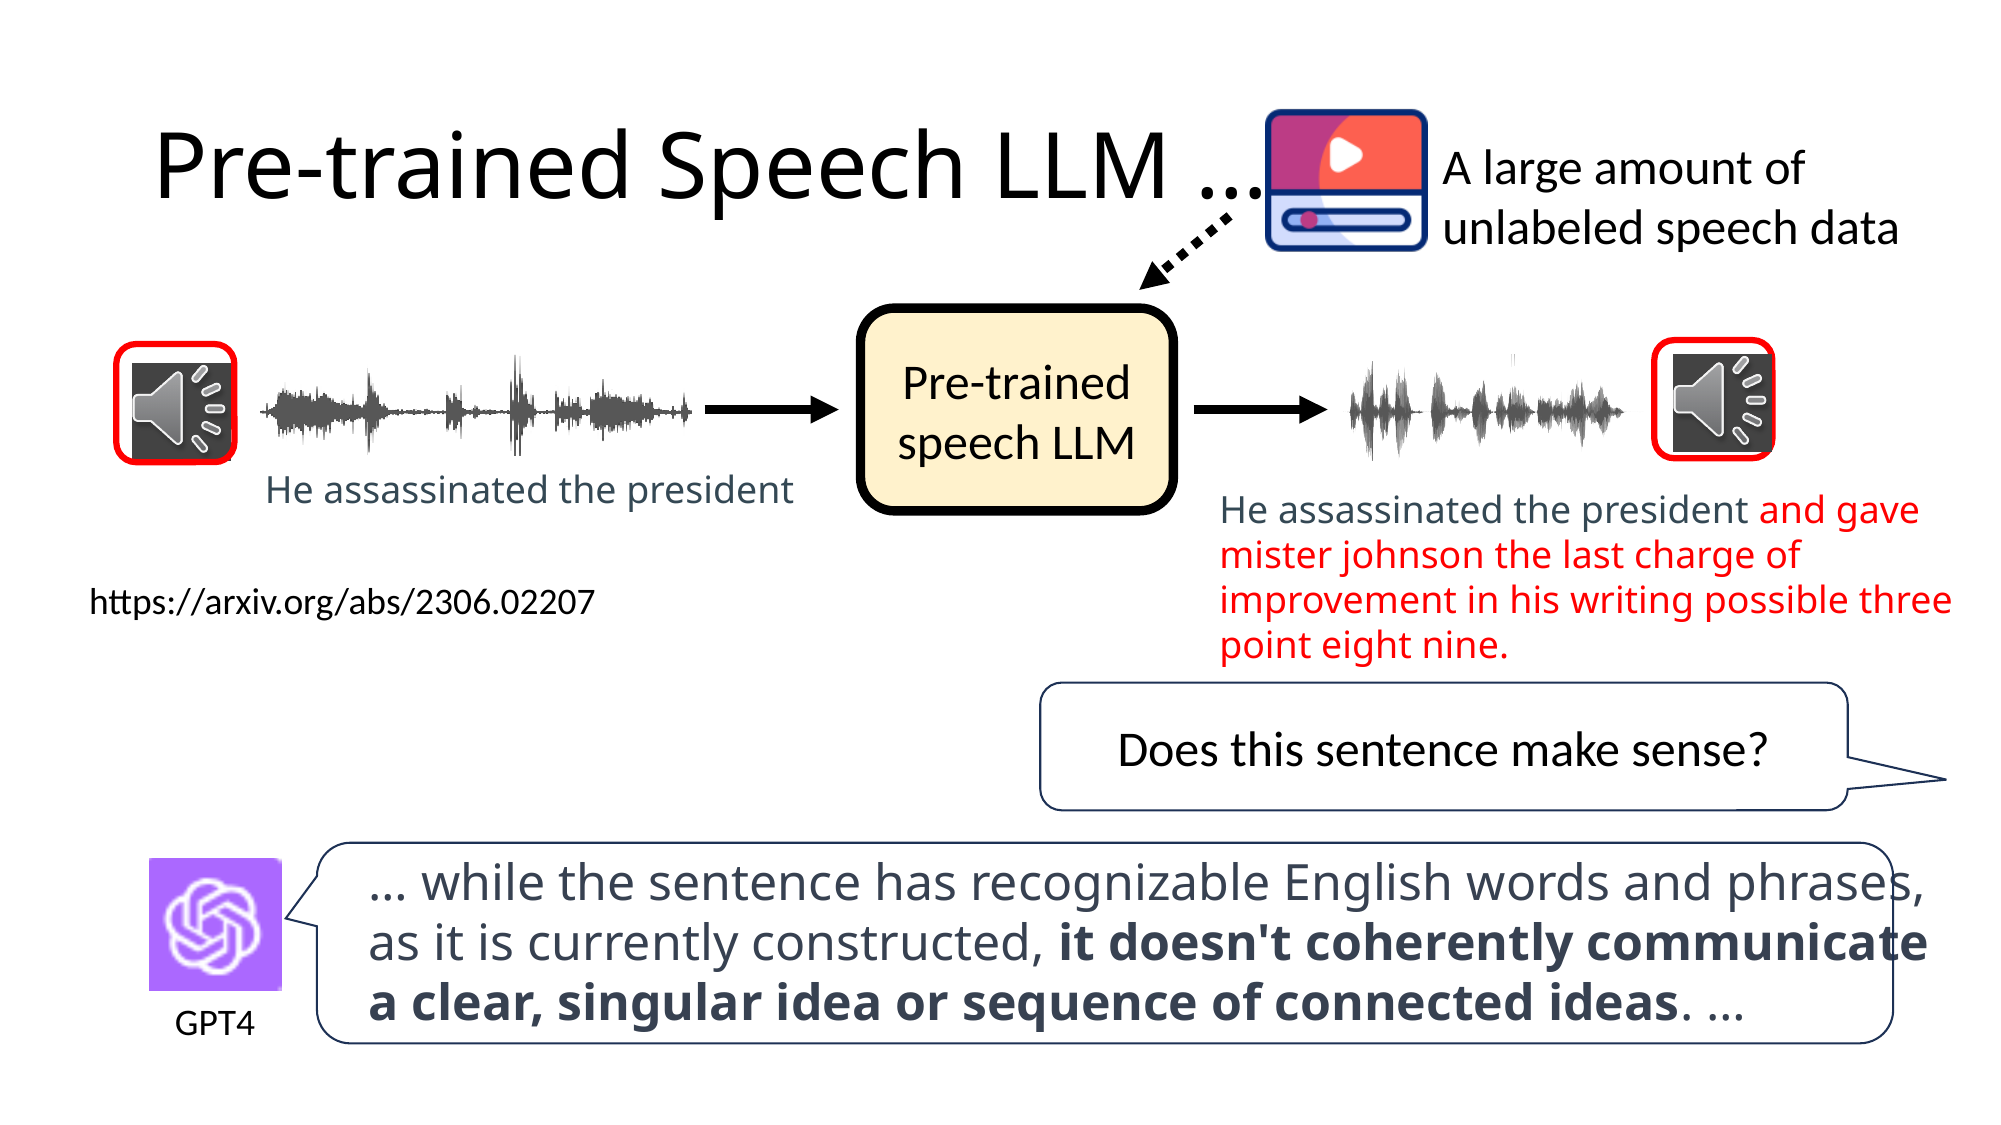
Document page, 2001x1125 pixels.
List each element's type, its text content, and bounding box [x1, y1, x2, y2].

picture [131, 361, 232, 462]
picture [1327, 354, 1647, 465]
picture [1672, 353, 1773, 454]
picture [1265, 99, 1428, 262]
text_box [115, 343, 236, 464]
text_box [1139, 215, 1230, 290]
text_box GPT4 [113, 990, 317, 1050]
picture [149, 858, 282, 991]
text_box He assassinated the president [250, 458, 1251, 519]
text_box [283, 841, 1895, 1045]
text_box Pre-trained speech LLM [859, 307, 1174, 458]
title Pre-trained Speech LLM …… [137, 59, 1863, 278]
text_box He assassinated the president and gave mister johnson the last charge of improvement in his writing possible three point eight nine. [1204, 478, 1989, 674]
text_box Does this sentence make sense? [1039, 681, 1947, 812]
text_box https://arxiv.org/abs/2306.02207 [74, 569, 1075, 630]
text_box A large amount of unlabeled speech data [1428, 127, 1989, 262]
text_box … while the sentence has recognizable English words and phrases, as it is currently constructed, it doesn't coherently communicate a clear, singular idea or sequence of connected ideas. … [1870, 842, 1962, 1038]
text_box [1653, 339, 1773, 460]
picture [248, 344, 710, 456]
